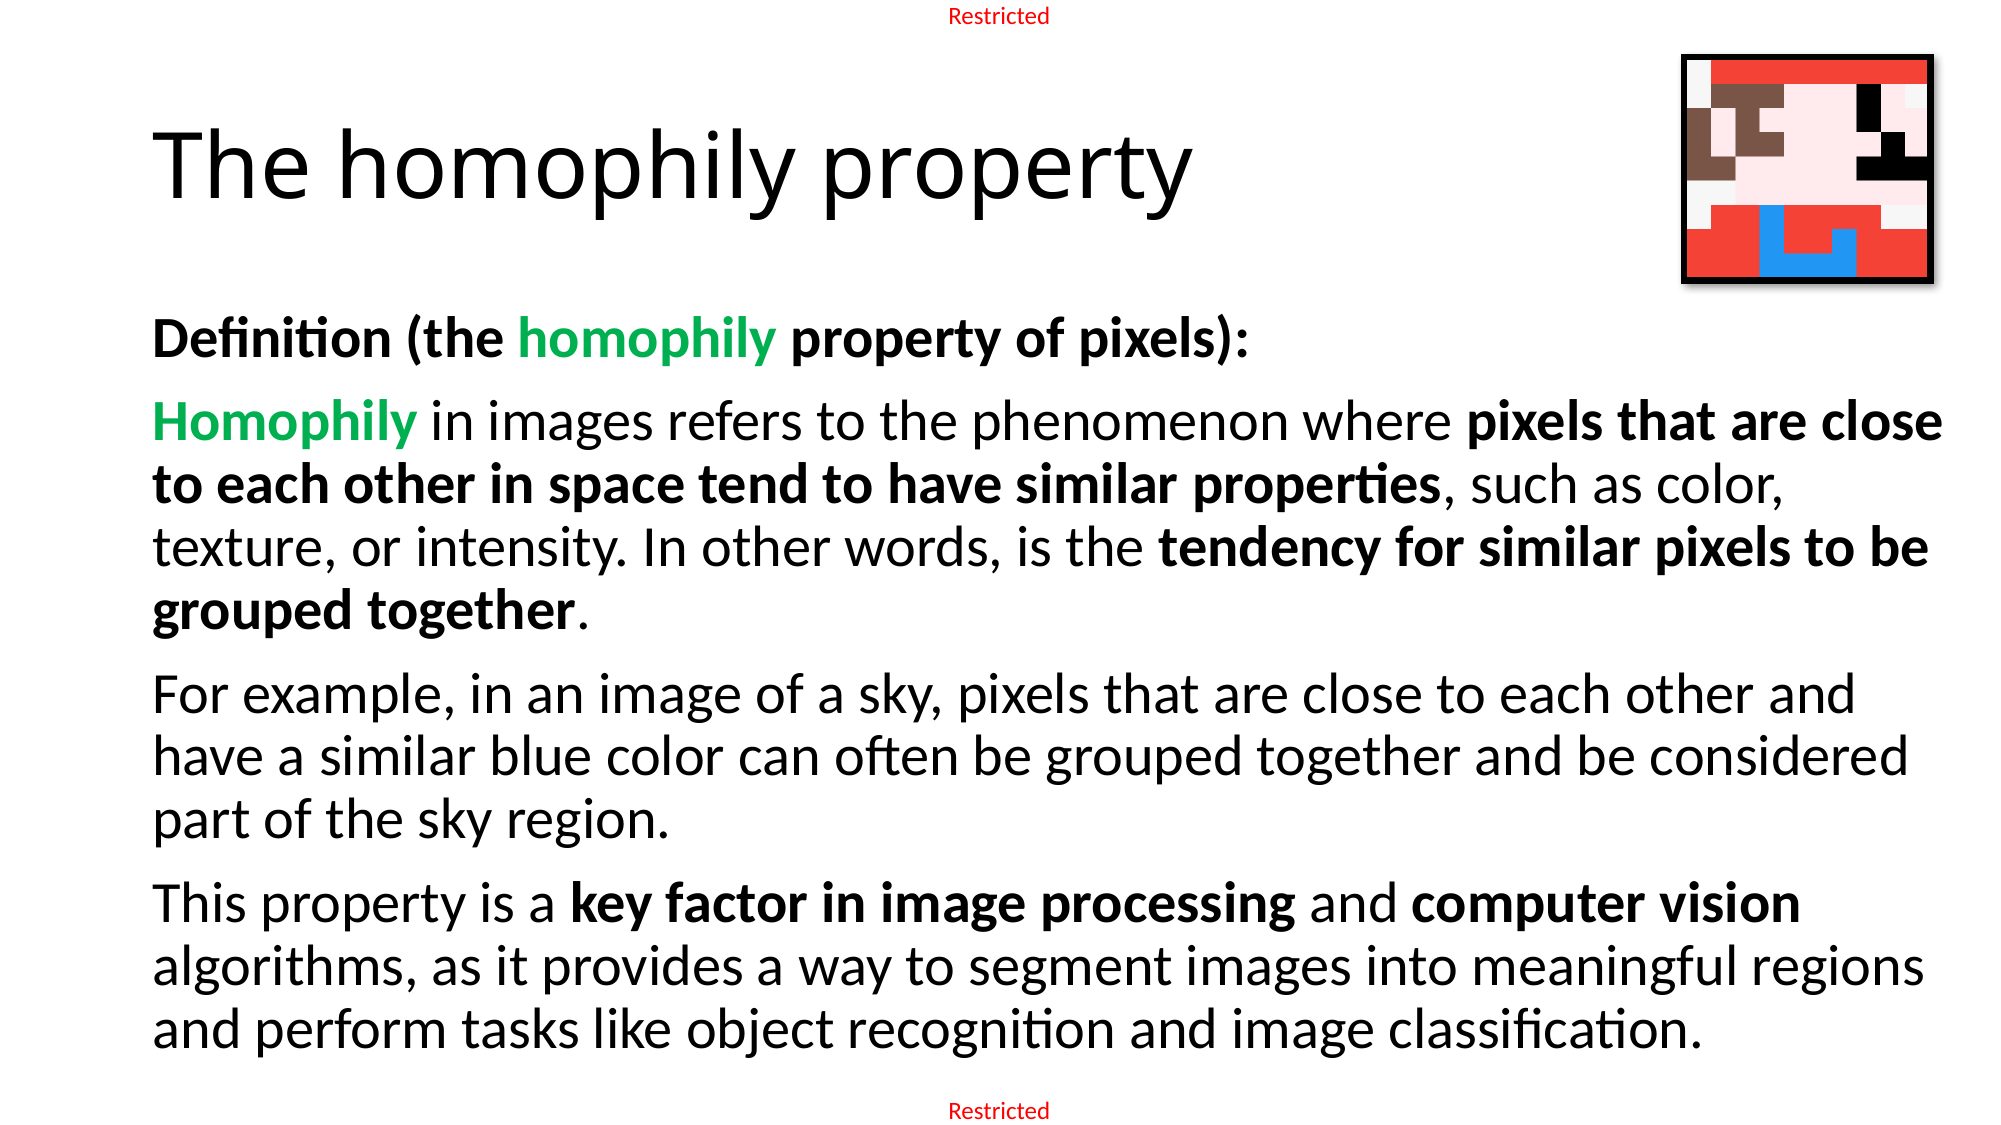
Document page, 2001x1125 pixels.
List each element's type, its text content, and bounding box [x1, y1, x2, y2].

list Definition (the homophily property of pixels): Homophily in images refers to the phenomenon where pixels that are close to each other in space tend to have similar properties, such as color, texture, or intensity. In other words, is the tendency for similar pixels to be grouped together. For example, in an image of a sky, pixels that are close to each other and have a similar blue color can often be grouped together and be considered part of the sky region. This property is a key factor in image processing and computer vision algorithms, as it provides a way to segment images into meaningful regions and perform tasks like object recognition and image classification. [137, 299, 1977, 1125]
picture [1687, 59, 1928, 278]
title The homophily property [137, 59, 1679, 278]
